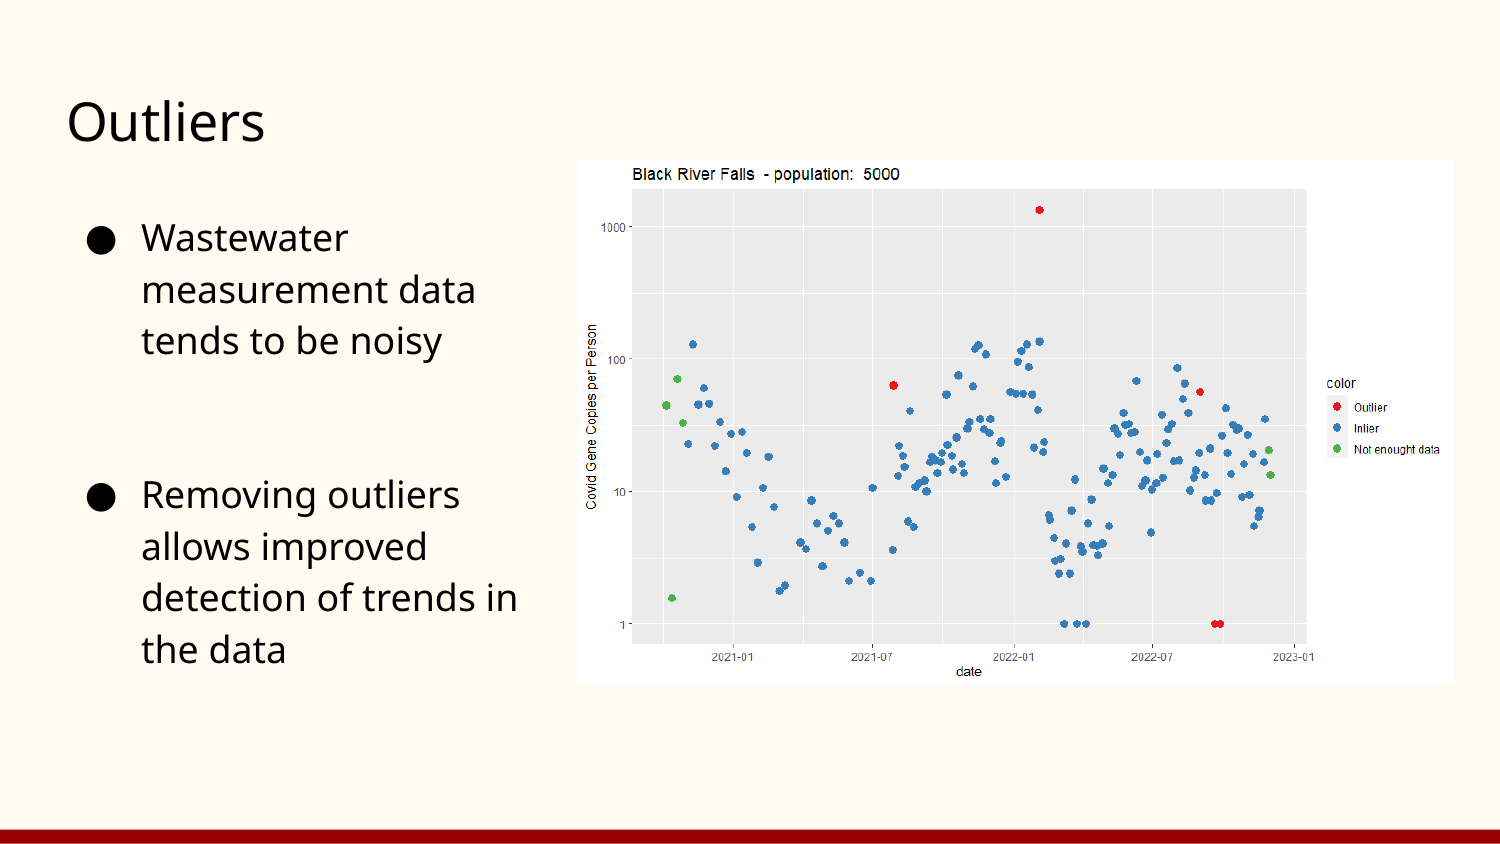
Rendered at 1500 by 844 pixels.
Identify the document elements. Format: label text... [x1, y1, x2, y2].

title Outliers [51, 72, 287, 174]
picture [577, 159, 1453, 685]
list Wastewater measurement data tends to be noisy Removing outliers allows improved detection of trends in the data [51, 192, 587, 750]
